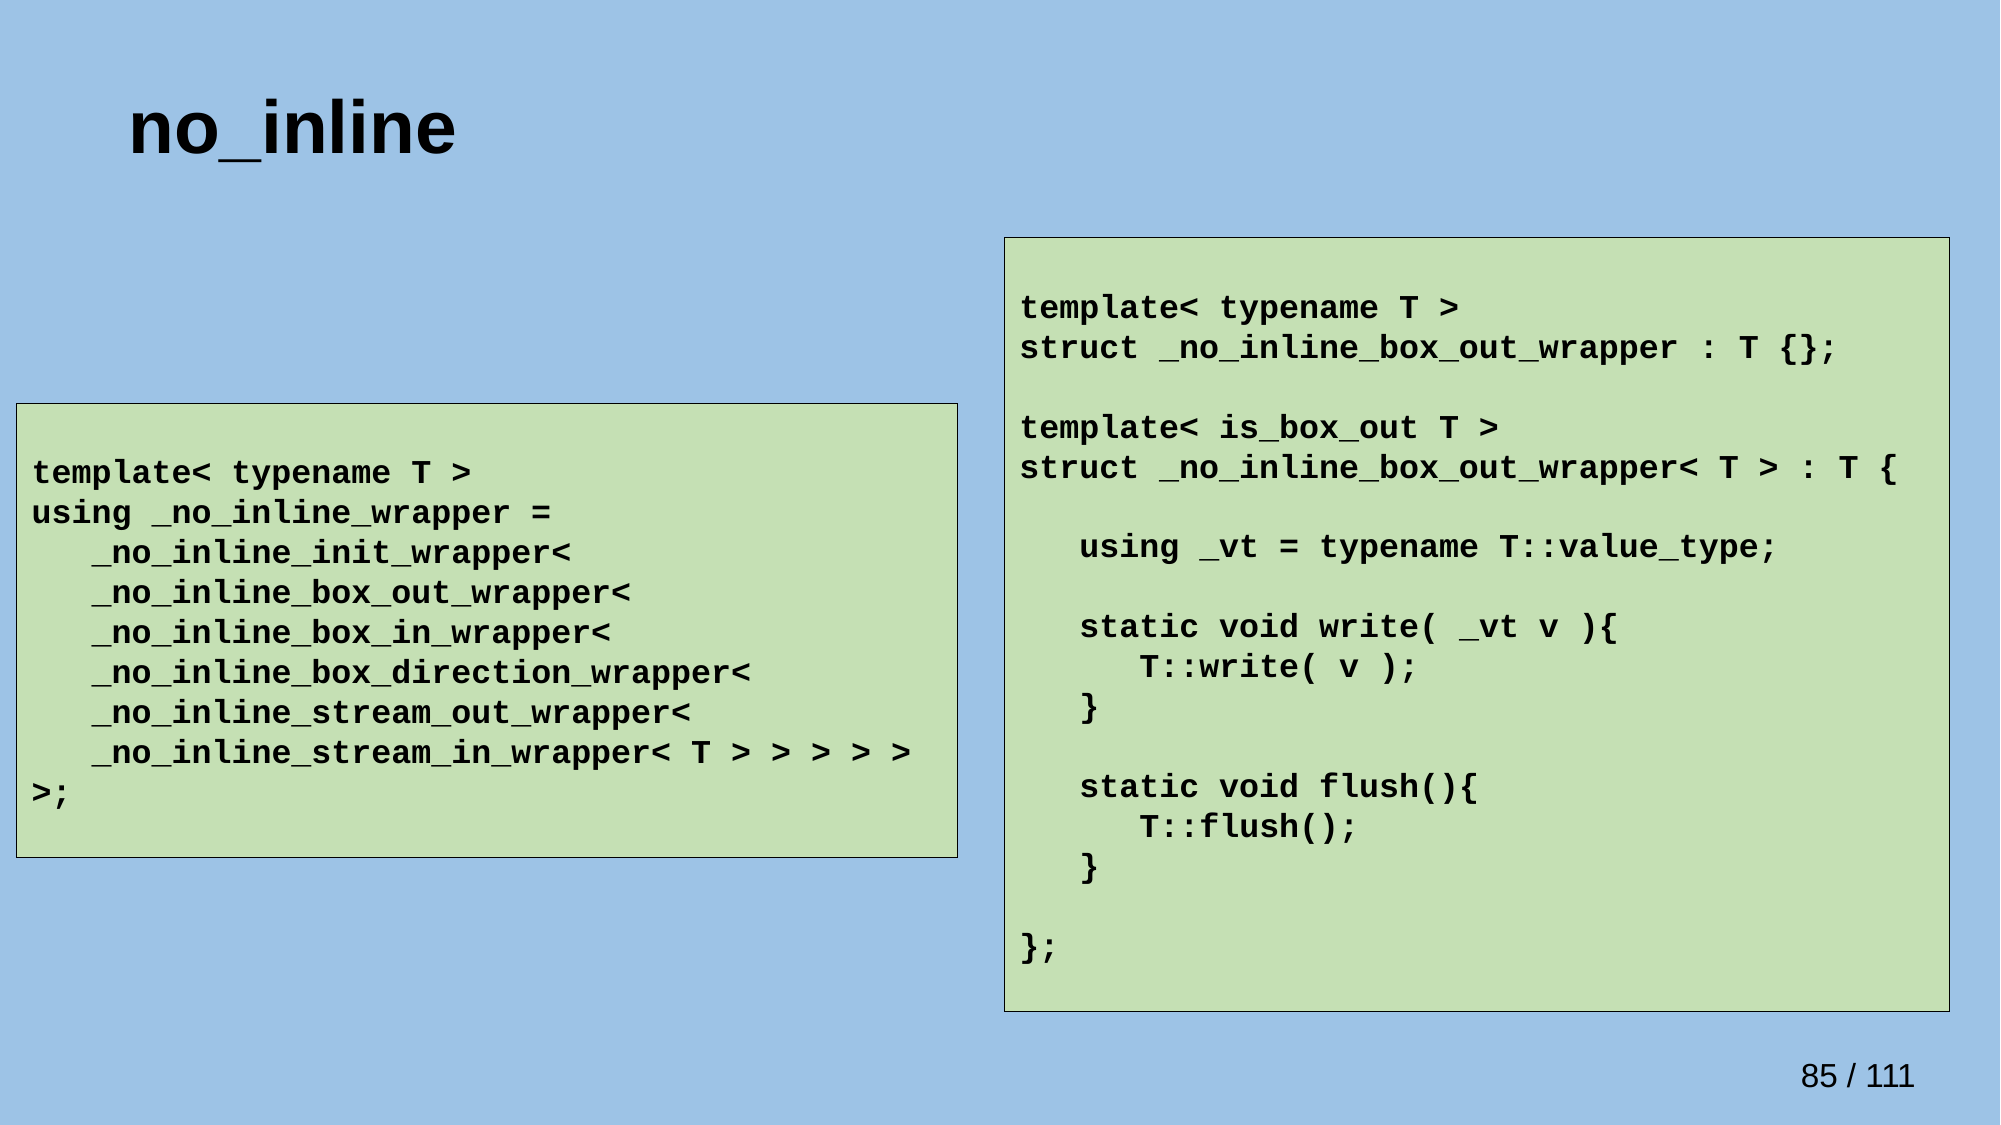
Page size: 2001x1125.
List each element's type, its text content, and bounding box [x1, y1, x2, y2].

title no_inline [113, 20, 1839, 238]
text_box template< typename T > struct _no_inline_box_out_wrapper : T {}; template< is_box_out T > struct _no_inline_box_out_wrapper< T > : T { using _vt = typename T::value_type; static void write( _vt v ){ T::write( v ); } static void flush(){ T::flush(); } }; [1004, 237, 1950, 1012]
text_box template< typename T > using _no_inline_wrapper = _no_inline_init_wrapper< _no_inline_box_out_wrapper< _no_inline_box_in_wrapper< _no_inline_box_direction_wrapper< _no_inline_stream_out_wrapper< _no_inline_stream_in_wrapper< T > > > > > >; [16, 403, 958, 858]
